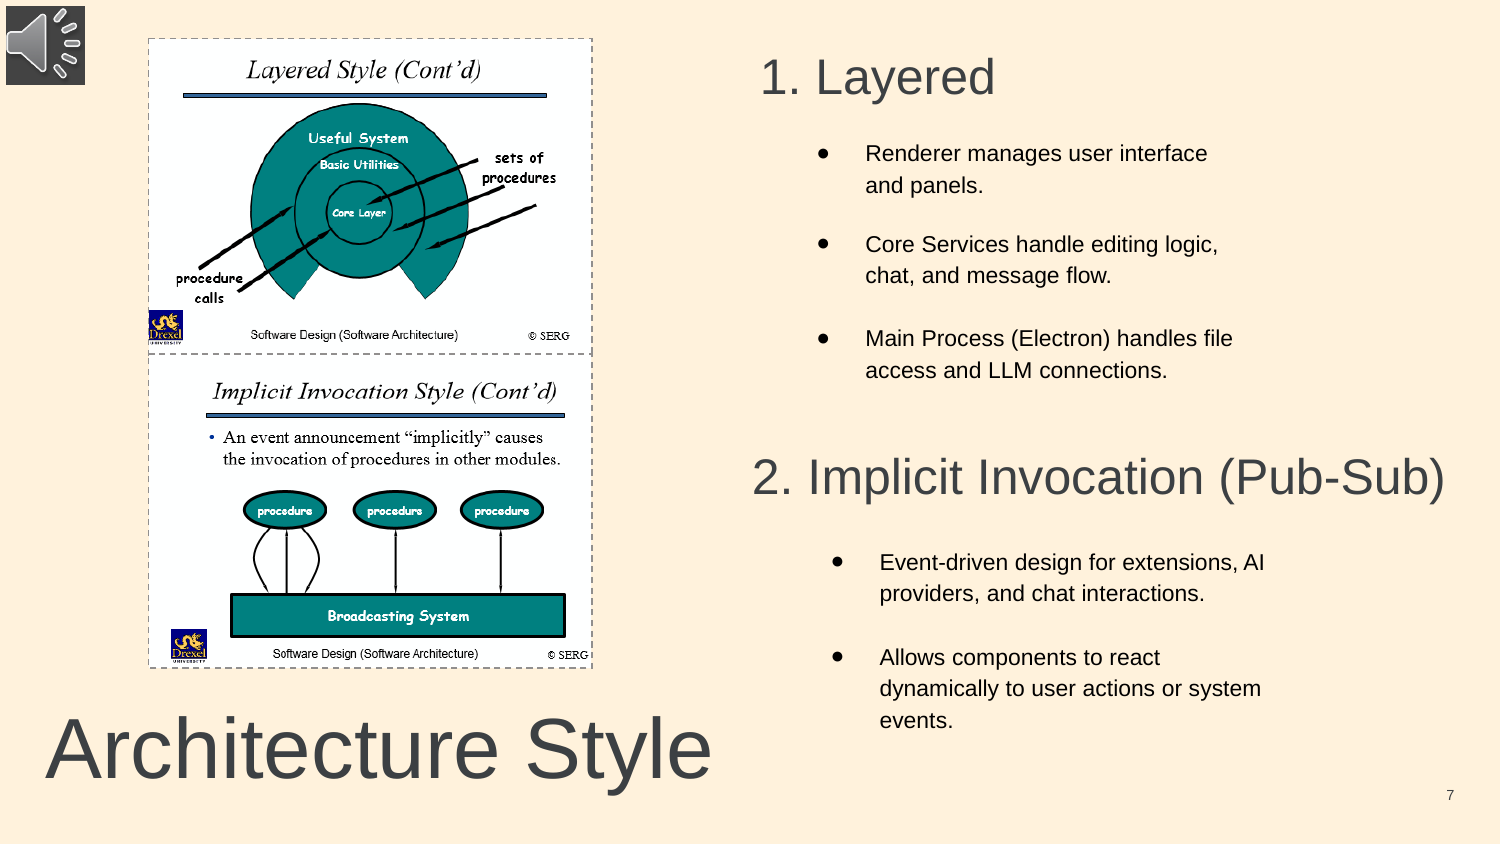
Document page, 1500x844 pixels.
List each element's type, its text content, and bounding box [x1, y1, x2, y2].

text_box Renderer manages user interface and panels. Core Services handle editing logic, chat, and message flow. Main Process (Electron) handles file access and LLM connections. [775, 119, 1268, 398]
text_box Event-driven design for extensions, AI providers, and chat interactions. Allows components to react dynamically to user actions or system events. [789, 475, 1282, 748]
picture [5, 5, 86, 86]
subtitle 1. Layered [744, 45, 1455, 120]
slide_number 7 [1346, 779, 1455, 811]
picture [148, 38, 592, 668]
title Architecture Style [45, 337, 874, 798]
subtitle 2. Implicit Invocation (Pub-Sub) [874, 445, 1484, 520]
